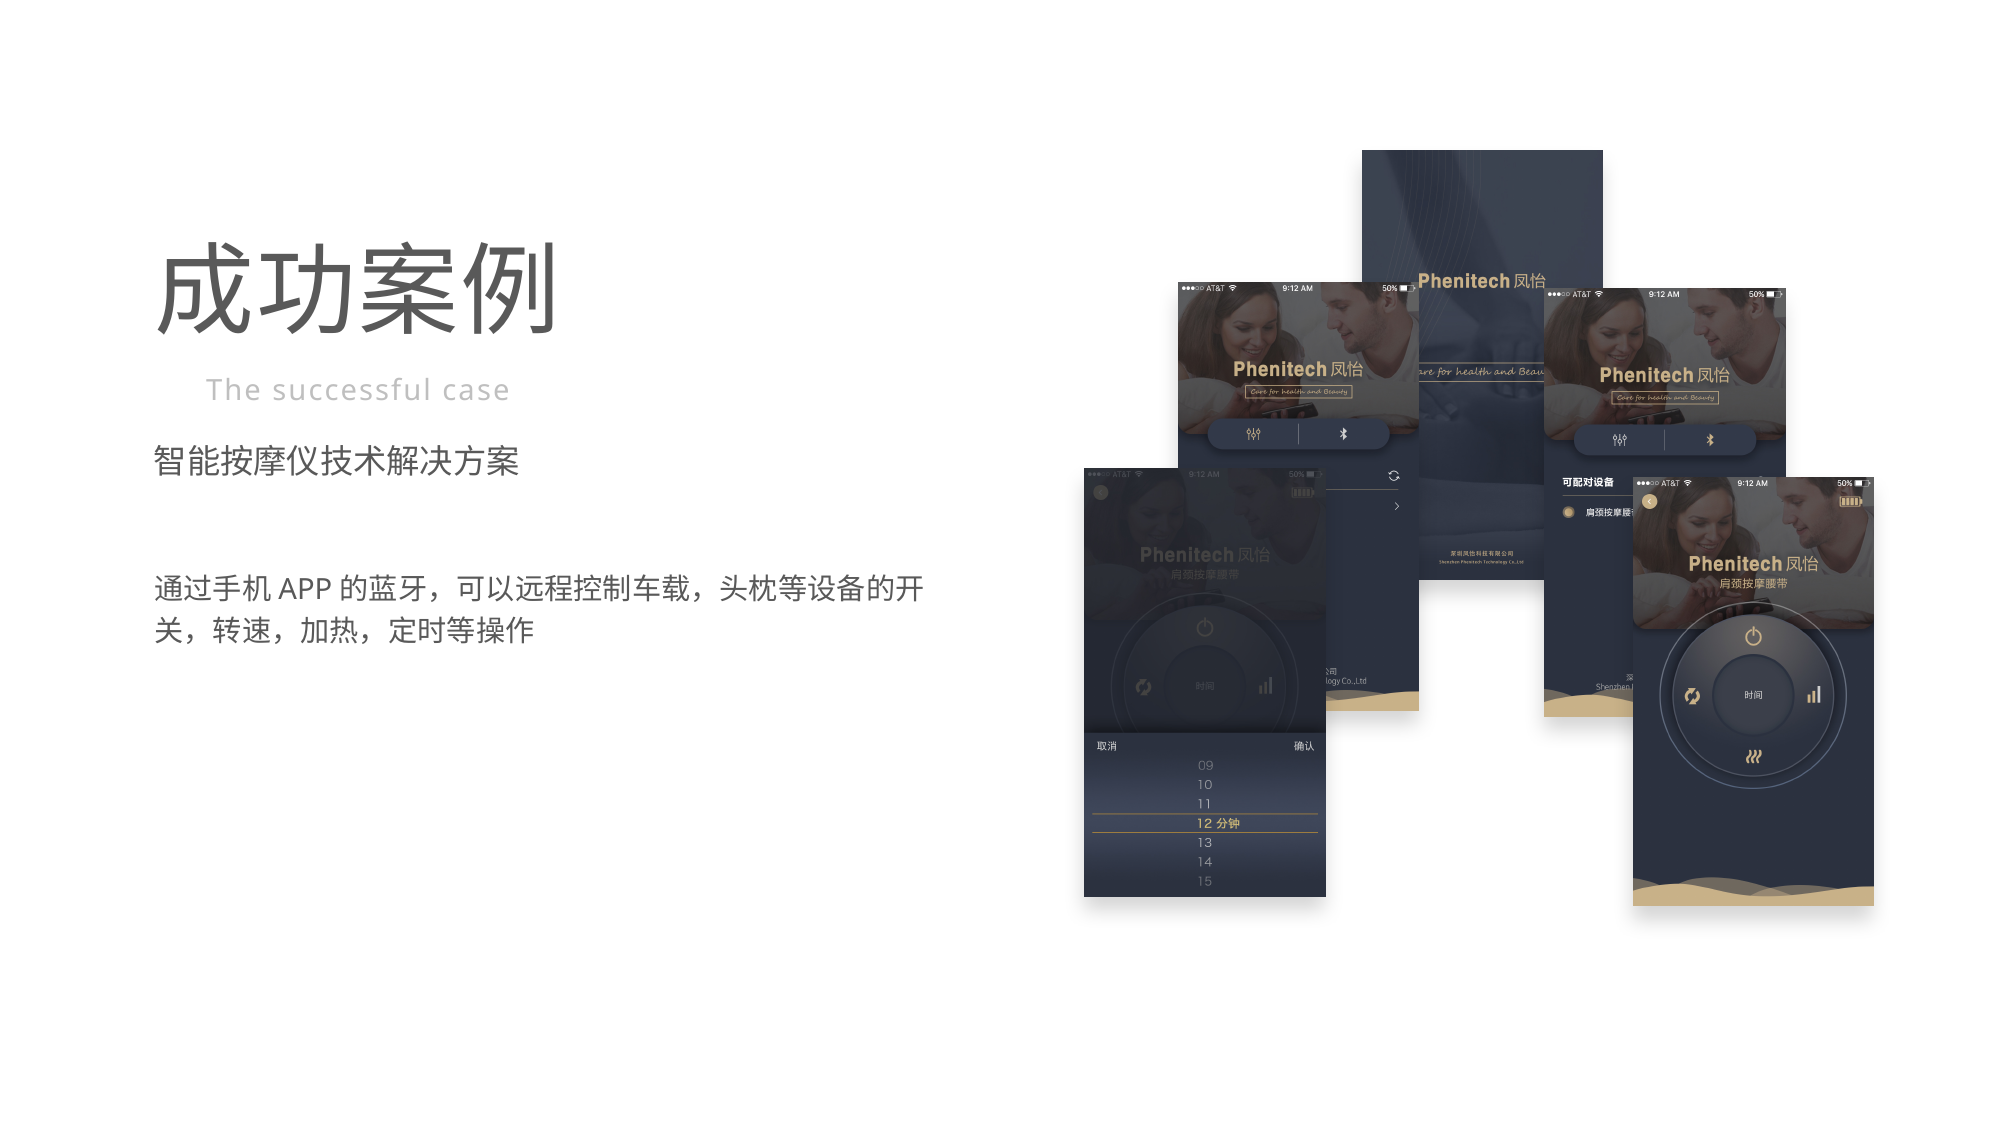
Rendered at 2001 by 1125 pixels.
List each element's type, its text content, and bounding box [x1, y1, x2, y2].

picture [1084, 150, 1874, 906]
text_box 通过手机APP的蓝牙，可以远程控制车载，头枕等设备的开关，转速，加热，定时等操作 [136, 554, 969, 656]
text_box The successful case [191, 280, 525, 414]
text_box 智能按摩仪技术解决方案 [139, 433, 535, 578]
text_box 成功案例 [139, 220, 576, 354]
